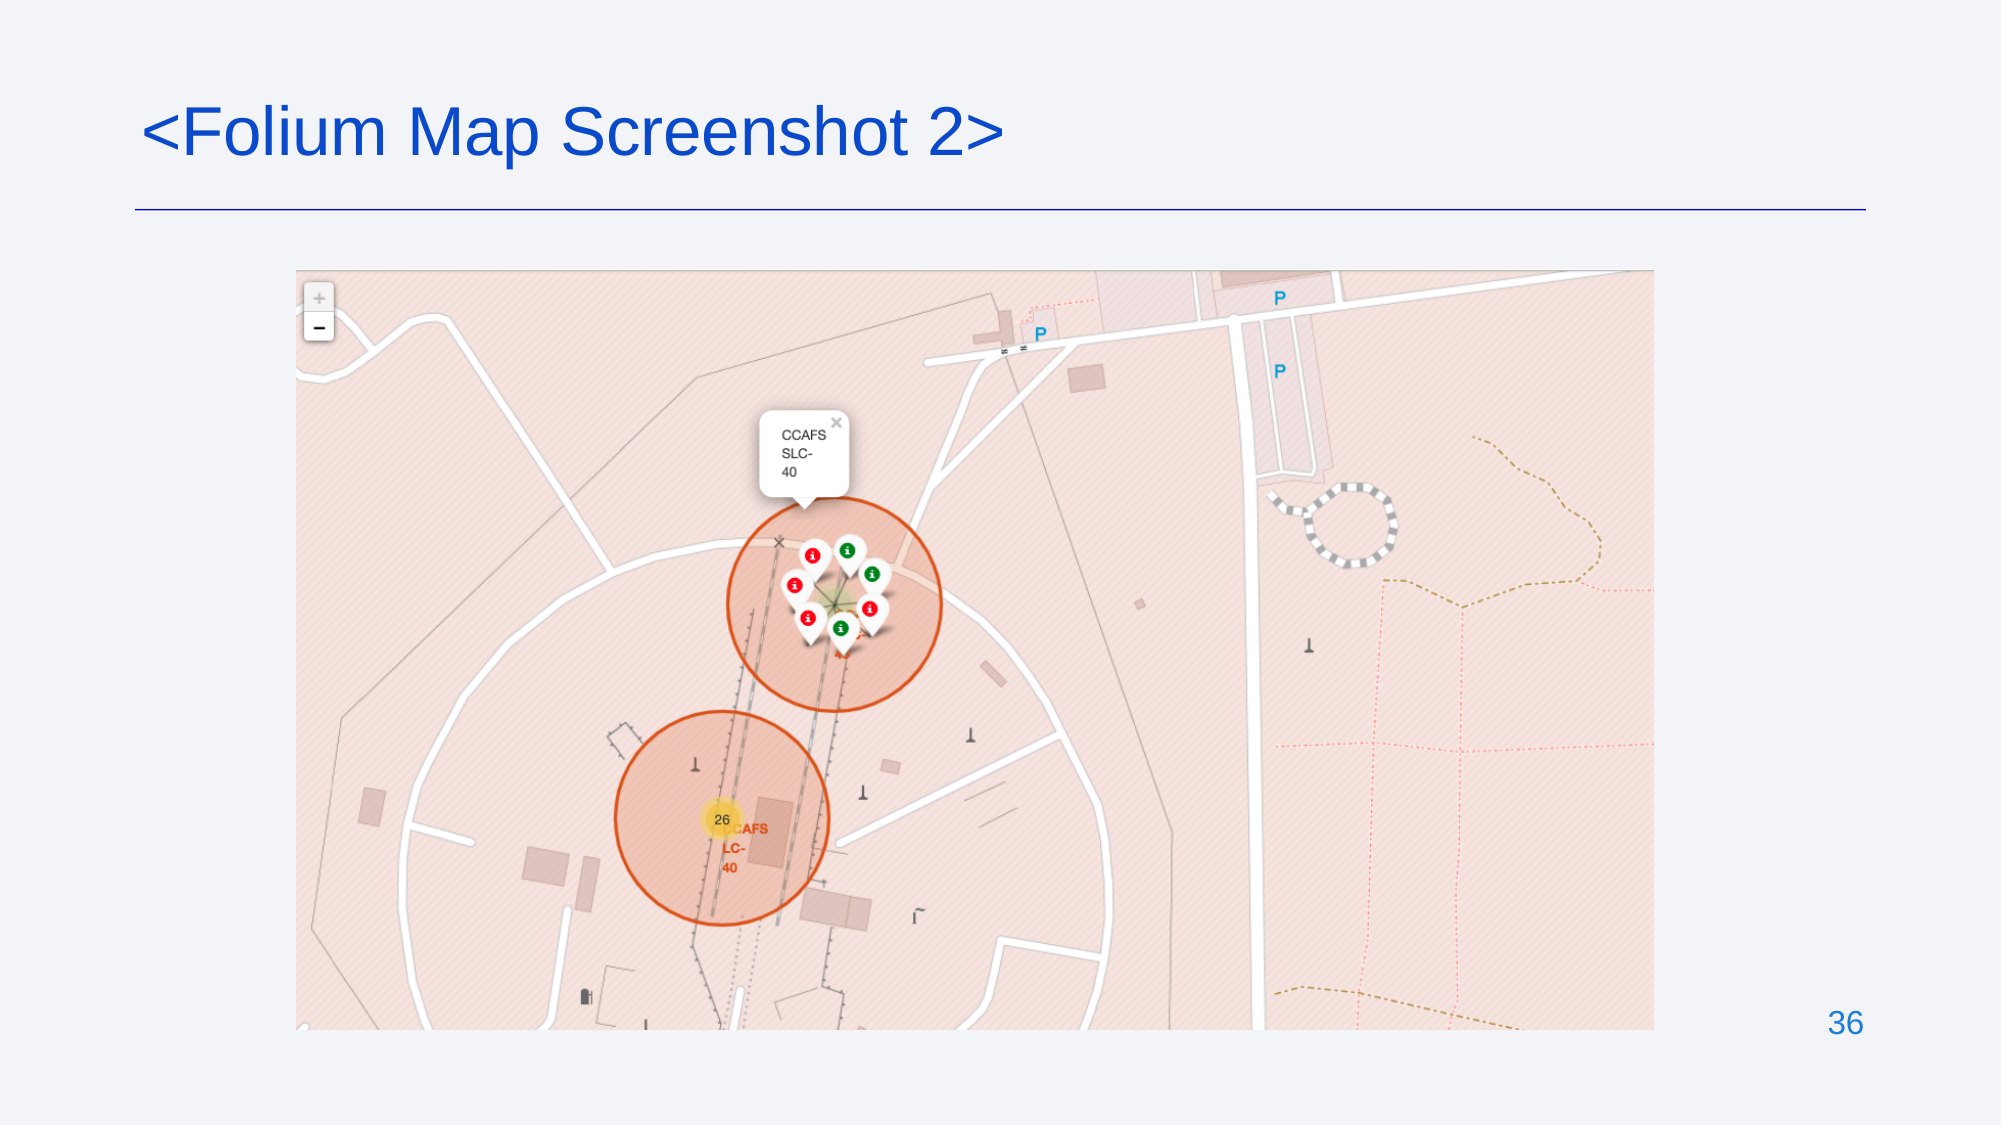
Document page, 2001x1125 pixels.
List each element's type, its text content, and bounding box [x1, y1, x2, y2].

slide_number ‹#› [1429, 988, 1880, 1055]
text_box <Folium Map Screenshot 2> [126, 88, 1852, 179]
picture [0, 0, 2001, 1125]
